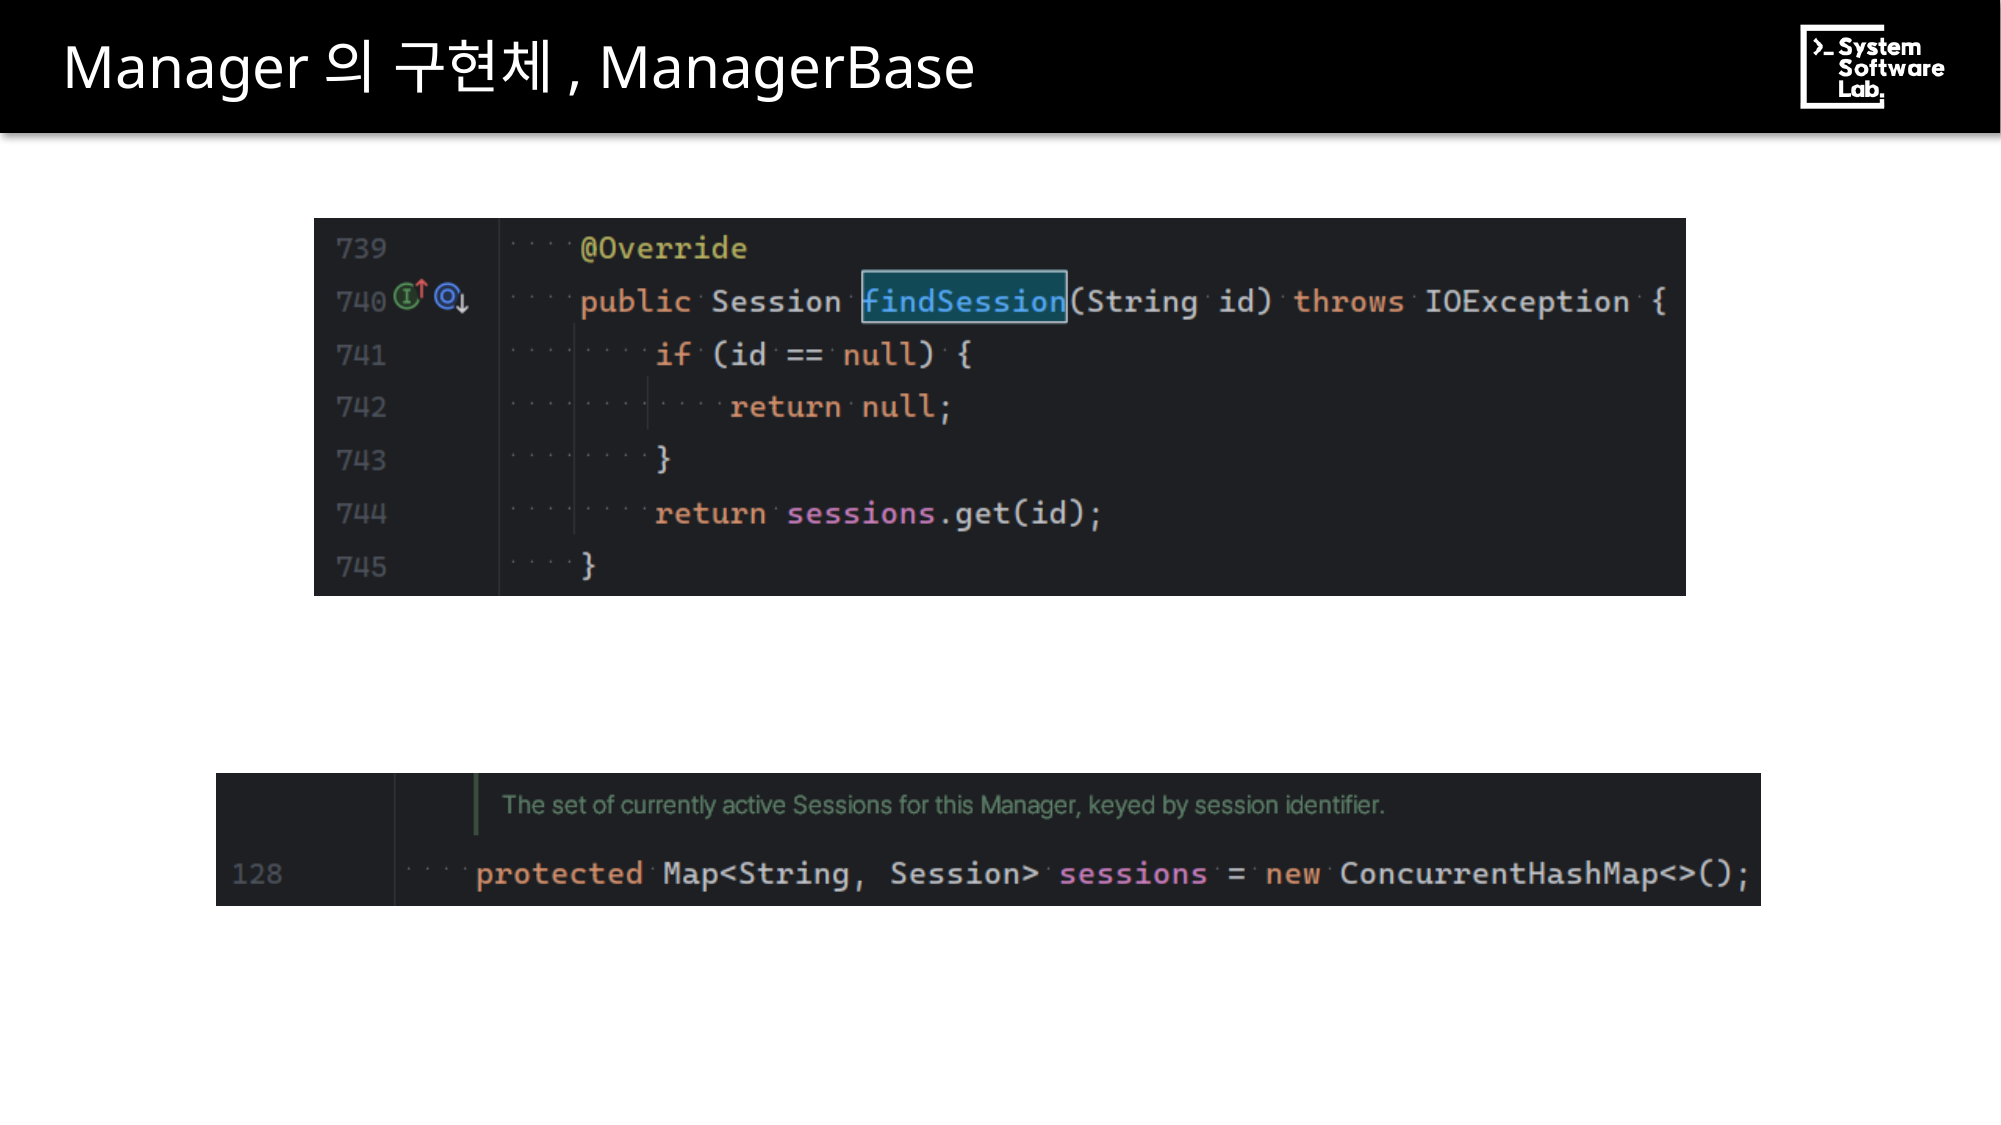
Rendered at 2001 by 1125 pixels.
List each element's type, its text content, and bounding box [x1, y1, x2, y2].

picture [215, 772, 1761, 907]
picture [314, 218, 1686, 597]
title Manager의 구현체, ManagerBase [47, 20, 1929, 110]
picture [1790, 12, 1953, 118]
